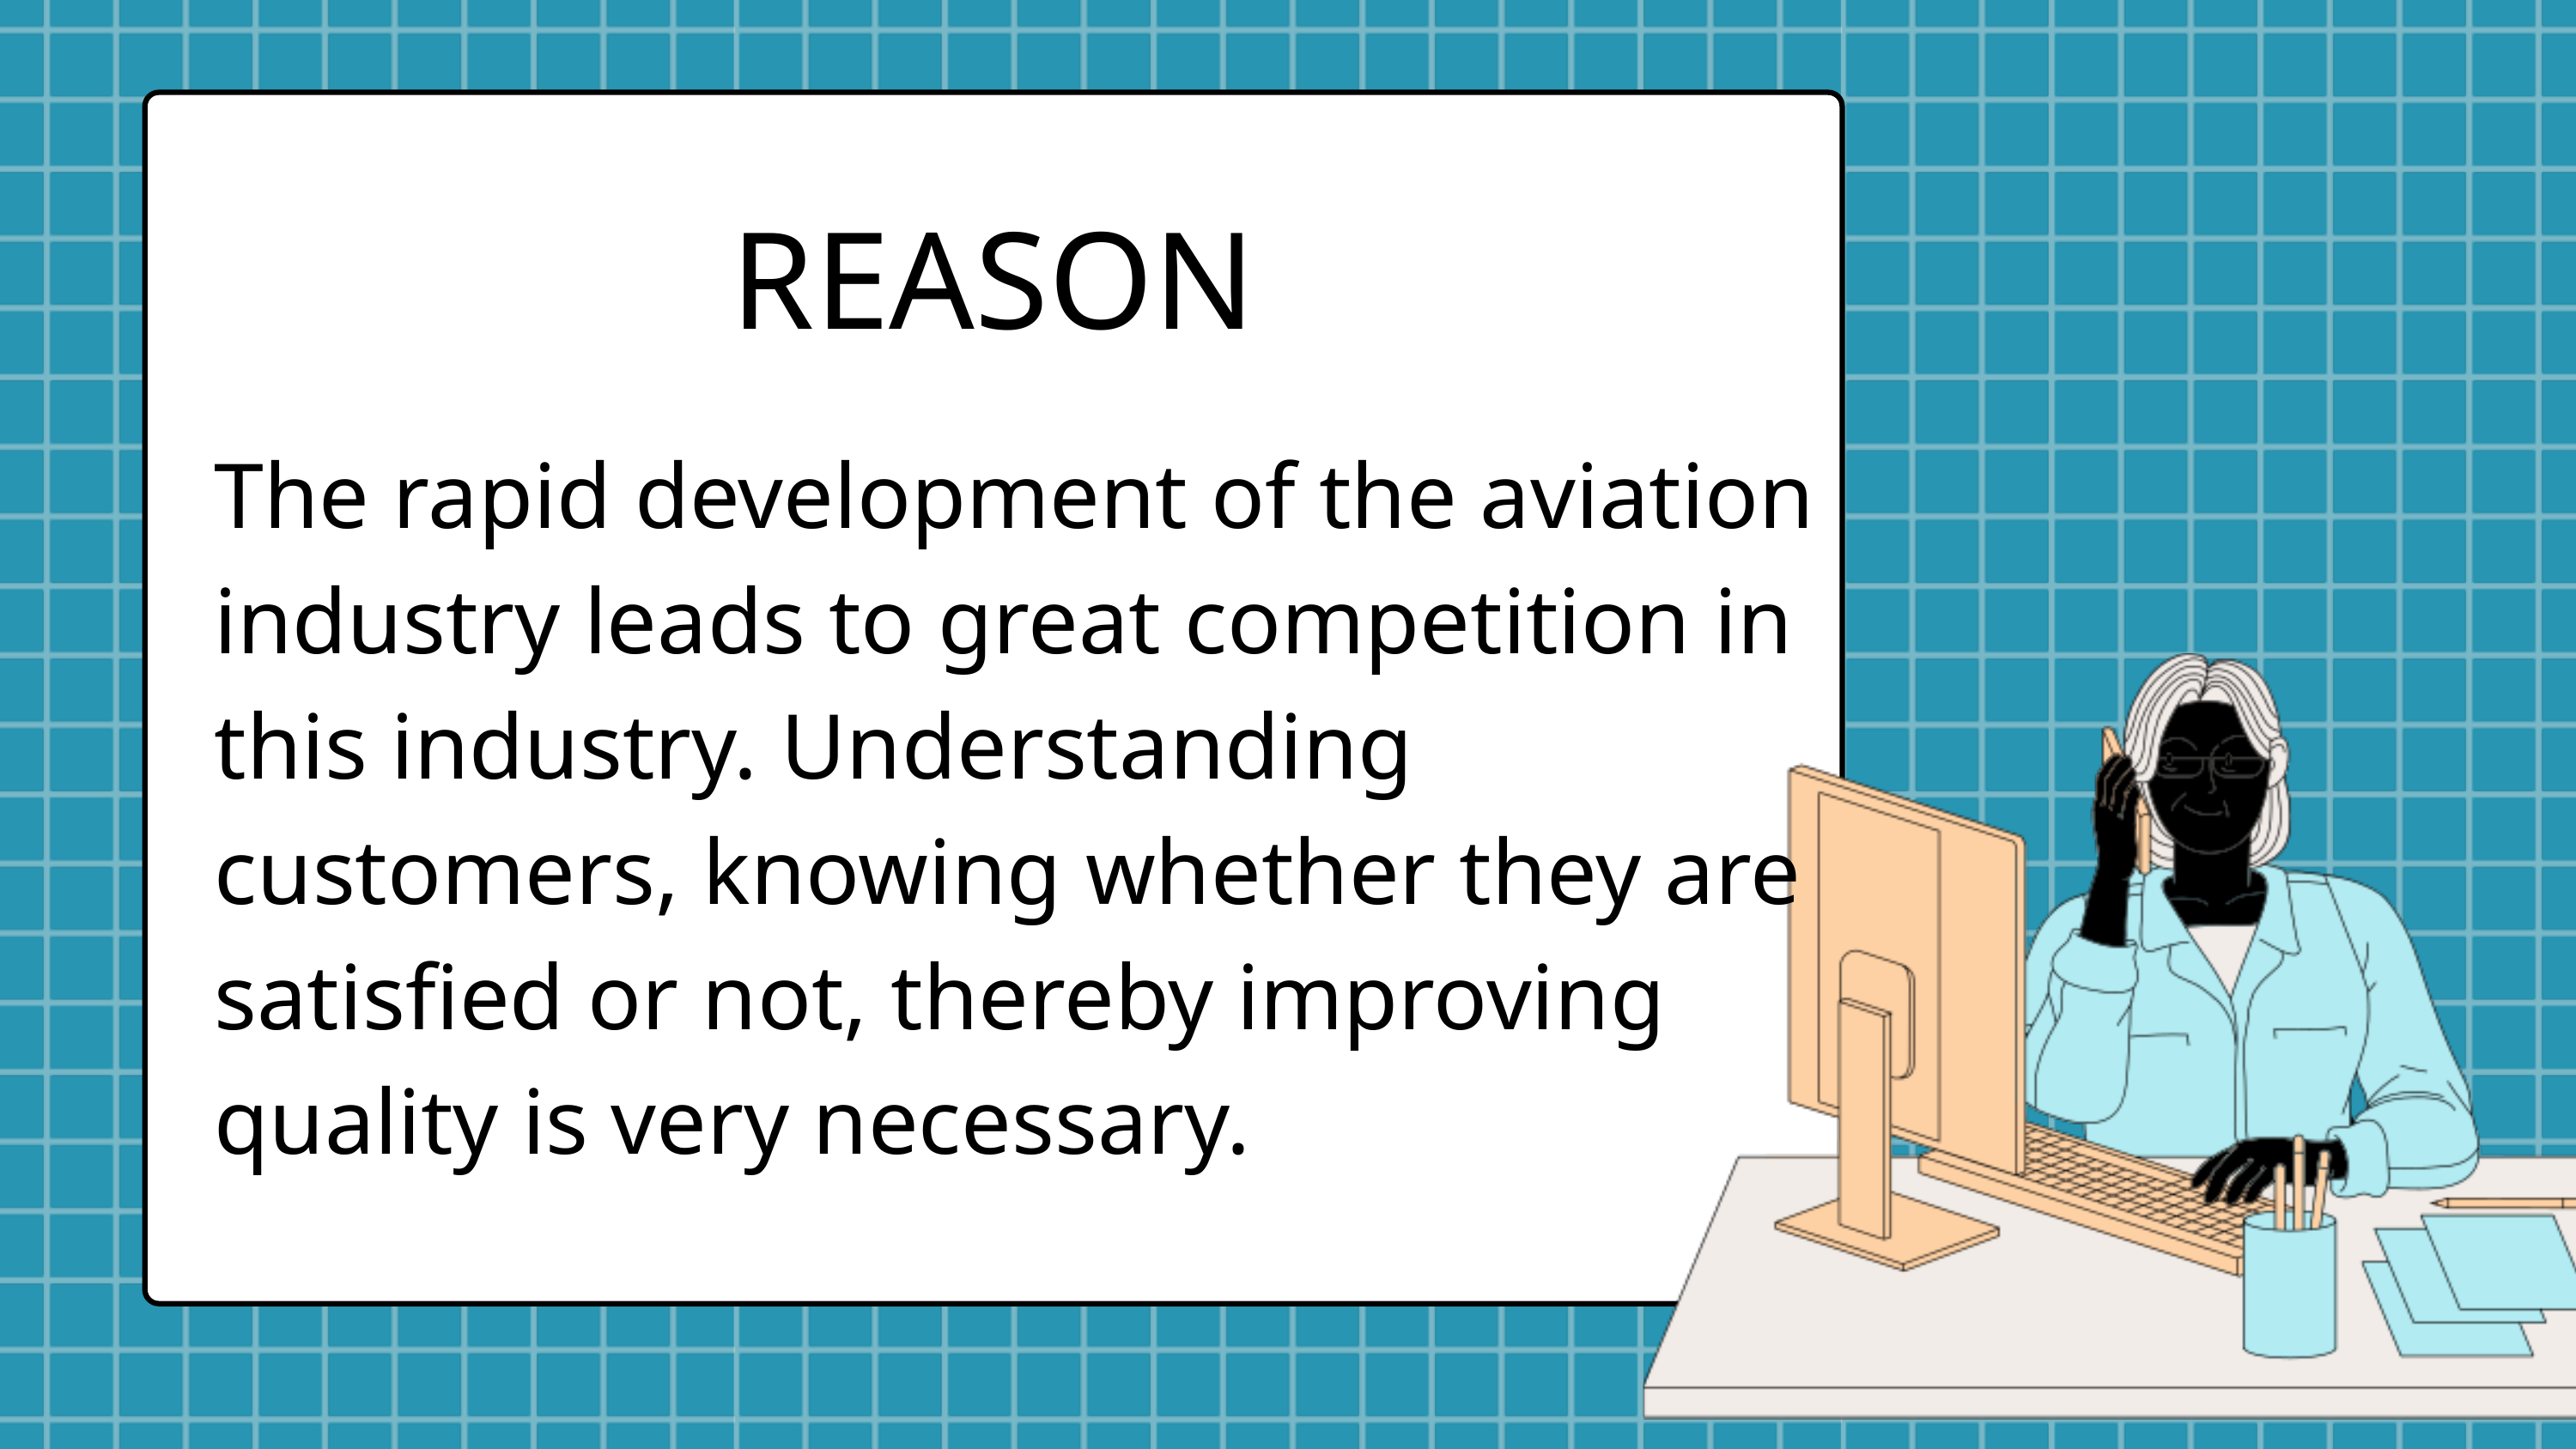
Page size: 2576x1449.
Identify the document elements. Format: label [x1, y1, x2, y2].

text_box [736, 1312, 1840, 1449]
text_box [1643, 653, 2576, 1420]
text_box [736, 0, 1840, 91]
text_box [1840, 1420, 2576, 1449]
text_box [144, 92, 1843, 1304]
text_box [0, 0, 736, 1449]
text_box [1840, 0, 2576, 653]
